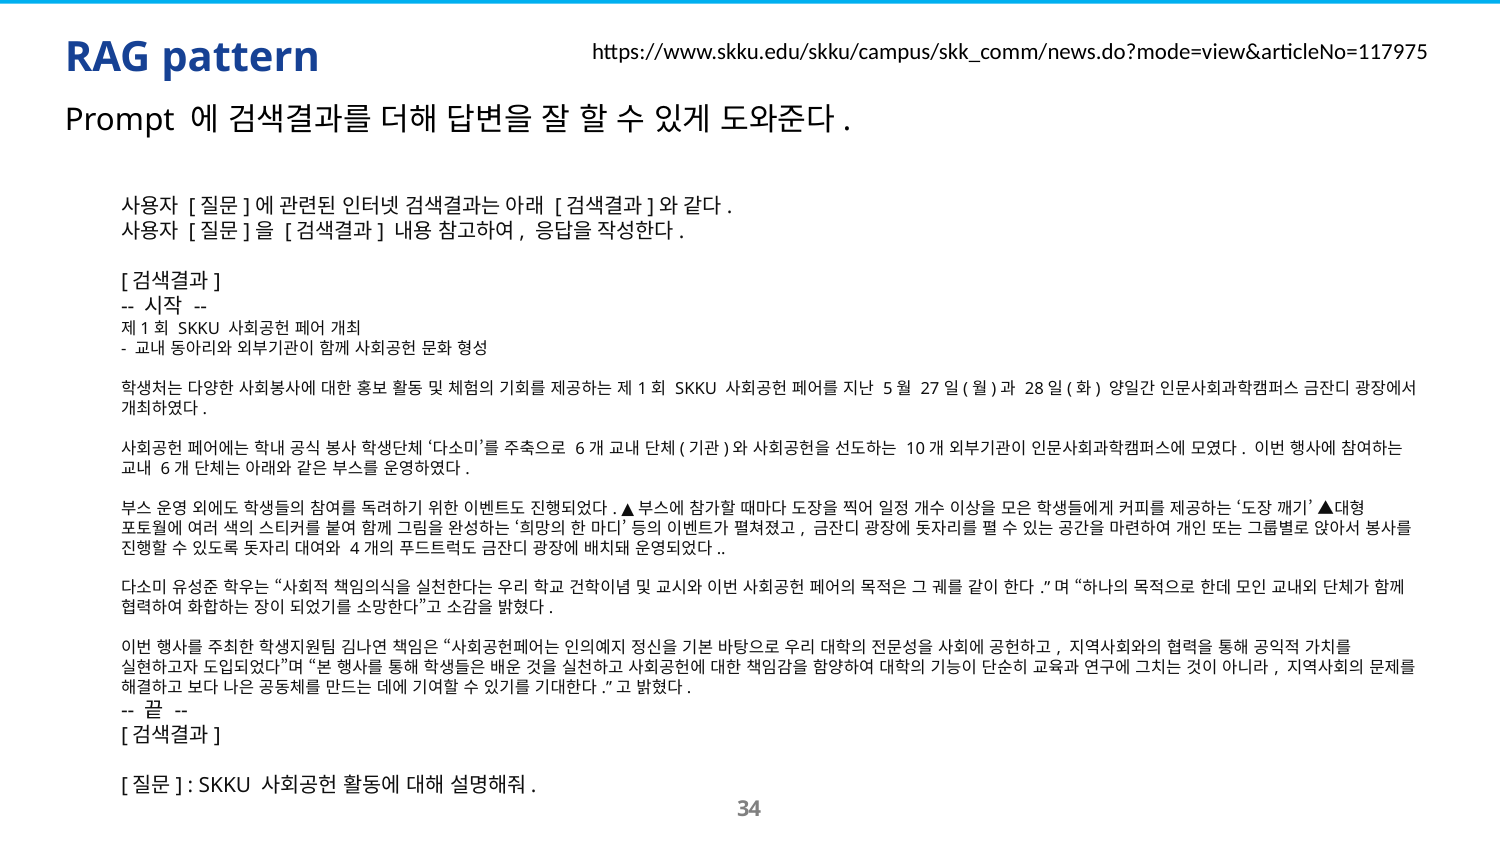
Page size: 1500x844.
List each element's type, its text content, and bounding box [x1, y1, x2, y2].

list Prompt 에 검색결과를 더해 답변을 잘 할 수 있게 도와준다. [64, 97, 1436, 135]
text_box https://www.skku.edu/skku/campus/skk_comm/news.do?mode=view&articleNo=117975 [577, 29, 1445, 72]
title RAG pattern [64, 35, 1151, 81]
text_box 사용자 [질문]에 관련된 인터넷 검색결과는 아래 [검색결과]와 같다. 사용자 [질문]을 [검색결과] 내용 참고하여, 응답을 작성한다. [검색결과] -- 시작 -- 제1회 SKKU 사회공헌 페어 개최 - 교내 동아리와 외부기관이 함께 사회공헌 문화 형성 학생처는 다양한 사회봉사에 대한 홍보 활동 및 체험의 기회를 제공하는 제1회 SKKU 사회공헌 페어를 지난 5월 27일(월)과 28일(화) 양일간 인문사회과학캠퍼스 금잔디 광장에서 개최하였다. 사회공헌 페어에는 학내 공식 봉사 학생단체 ‘다소미’를 주축으로 6개 교내 단체(기관)와 사회공헌을 선도하는 10개 외부기관이 인문사회과학캠퍼스에 모였다. 이번 행사에 참여하는 교내 6개 단체는 아래와 같은 부스를 운영하였다. 부스 운영 외에도 학생들의 참여를 독려하기 위한 이벤트도 진행되었다. ▲부스에 참가할 때마다 도장을 찍어 일정 개수 이상을 모은 학생들에게 커피를 제공하는 ‘도장 깨기’ ▲대형 포토월에 여러 색의 스티커를 붙여 함께 그림을 완성하는 ‘희망의 한 마디’ 등의 이벤트가 펼쳐졌고, 금잔디 광장에 돗자리를 펼 수 있는 공간을 마련하여 개인 또는 그룹별로 앉아서 봉사를 진행할 수 있도록 돗자리 대여와 4개의 푸드트럭도 금잔디 광장에 배치돼 운영되었다.. 다소미 유성준 학우는 “사회적 책임의식을 실천한다는 우리 학교 건학이념 및 교시와 이번 사회공헌 페어의 목적은 그 궤를 같이 한다.”며 “하나의 목적으로 한데 모인 교내외 단체가 함께 협력하여 화합하는 장이 되었기를 소망한다”고 소감을 밝혔다. 이번 행사를 주최한 학생지원팀 김나연 책임은 “사회공헌페어는 인의예지 정신을 기본 바탕으로 우리 대학의 전문성을 사회에 공헌하고, 지역사회와의 협력을 통해 공익적 가치를 실현하고자 도입되었다”며 “본 행사를 통해 학생들은 배운 것을 실천하고 사회공헌에 대한 책임감을 함양하여 대학의 기능이 단순히 교육과 연구에 그치는 것이 아니라, 지역사회의 문제를 해결하고 보다 나은 공동체를 만드는 데에 기여할 수 있기를 기대한다.”고 밝혔다. -- 끝 -- [검색결과] [질문] : SKKU 사회공헌 활동에 대해 설명해줘. [106, 185, 1436, 805]
